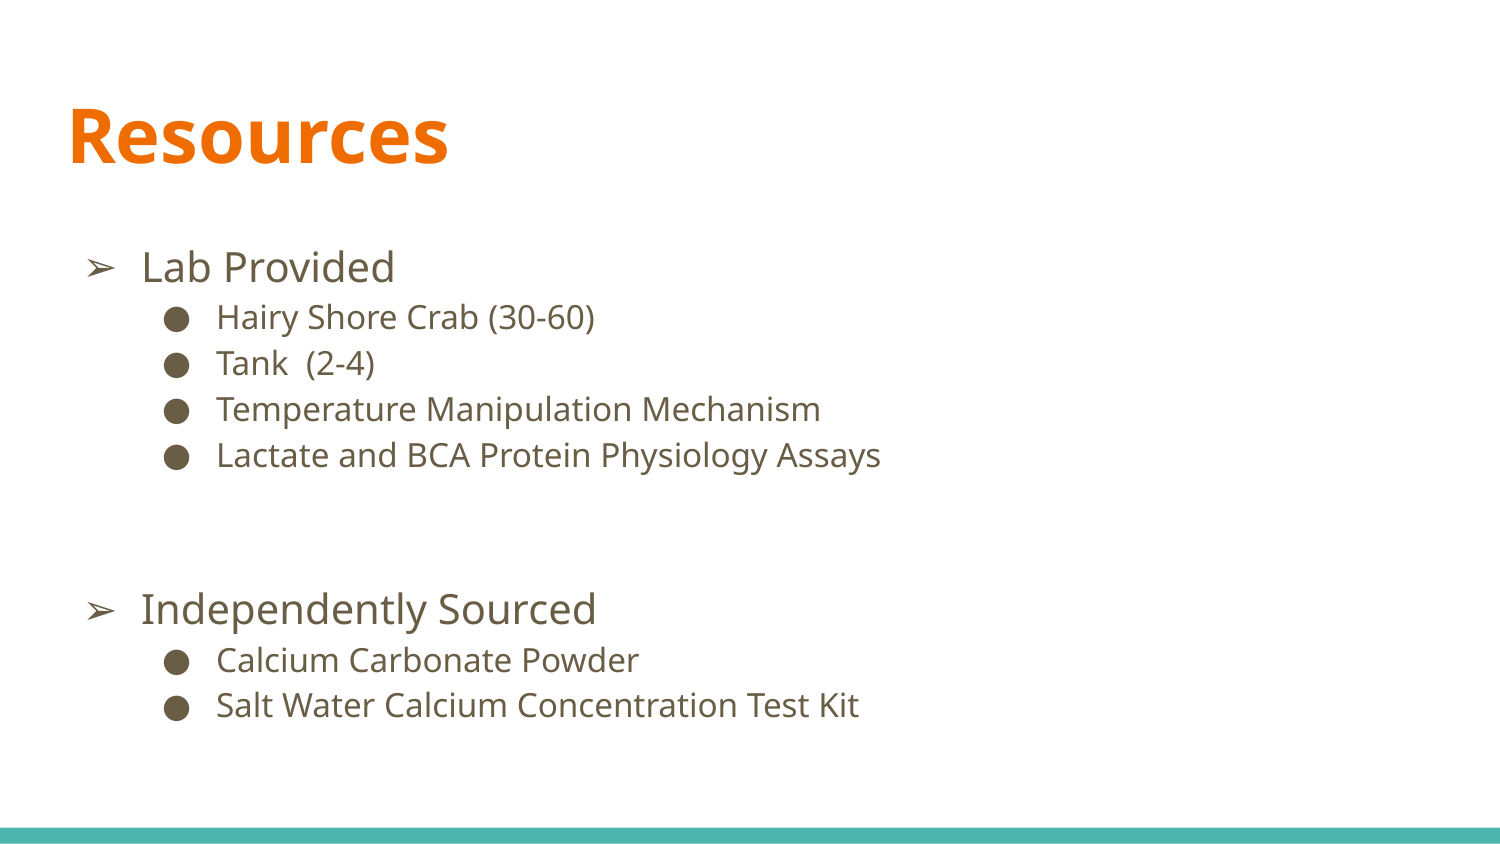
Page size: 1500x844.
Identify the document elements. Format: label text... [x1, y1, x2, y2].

list Lab Provided Hairy Shore Crab (30-60) Tank (2-4) Temperature Manipulation Mechanism Lactate and BCA Protein Physiology Assays Independently Sourced Calcium Carbonate Powder Salt Water Calcium Concentration Test Kit [51, 207, 1449, 750]
title Resources [51, 72, 1449, 189]
